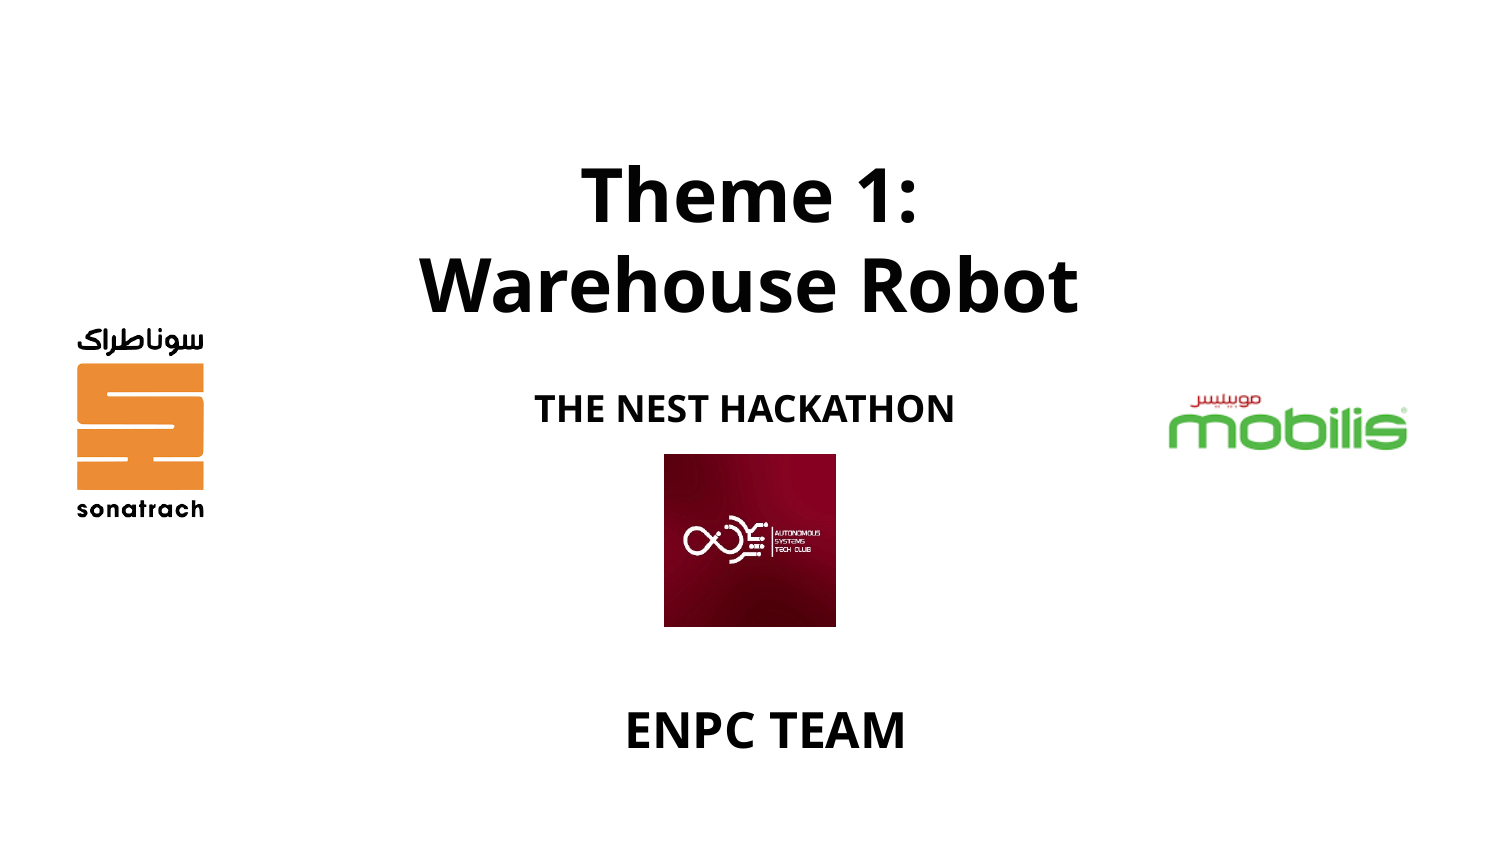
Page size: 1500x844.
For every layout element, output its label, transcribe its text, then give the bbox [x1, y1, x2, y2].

text_box THE NEST HACKATHON [450, 377, 1050, 438]
title Theme 1: Warehouse Robot [364, 61, 1136, 343]
picture [663, 454, 837, 627]
subtitle ENPC TEAM [397, 683, 1110, 747]
picture [1109, 303, 1466, 541]
picture [67, 316, 214, 528]
